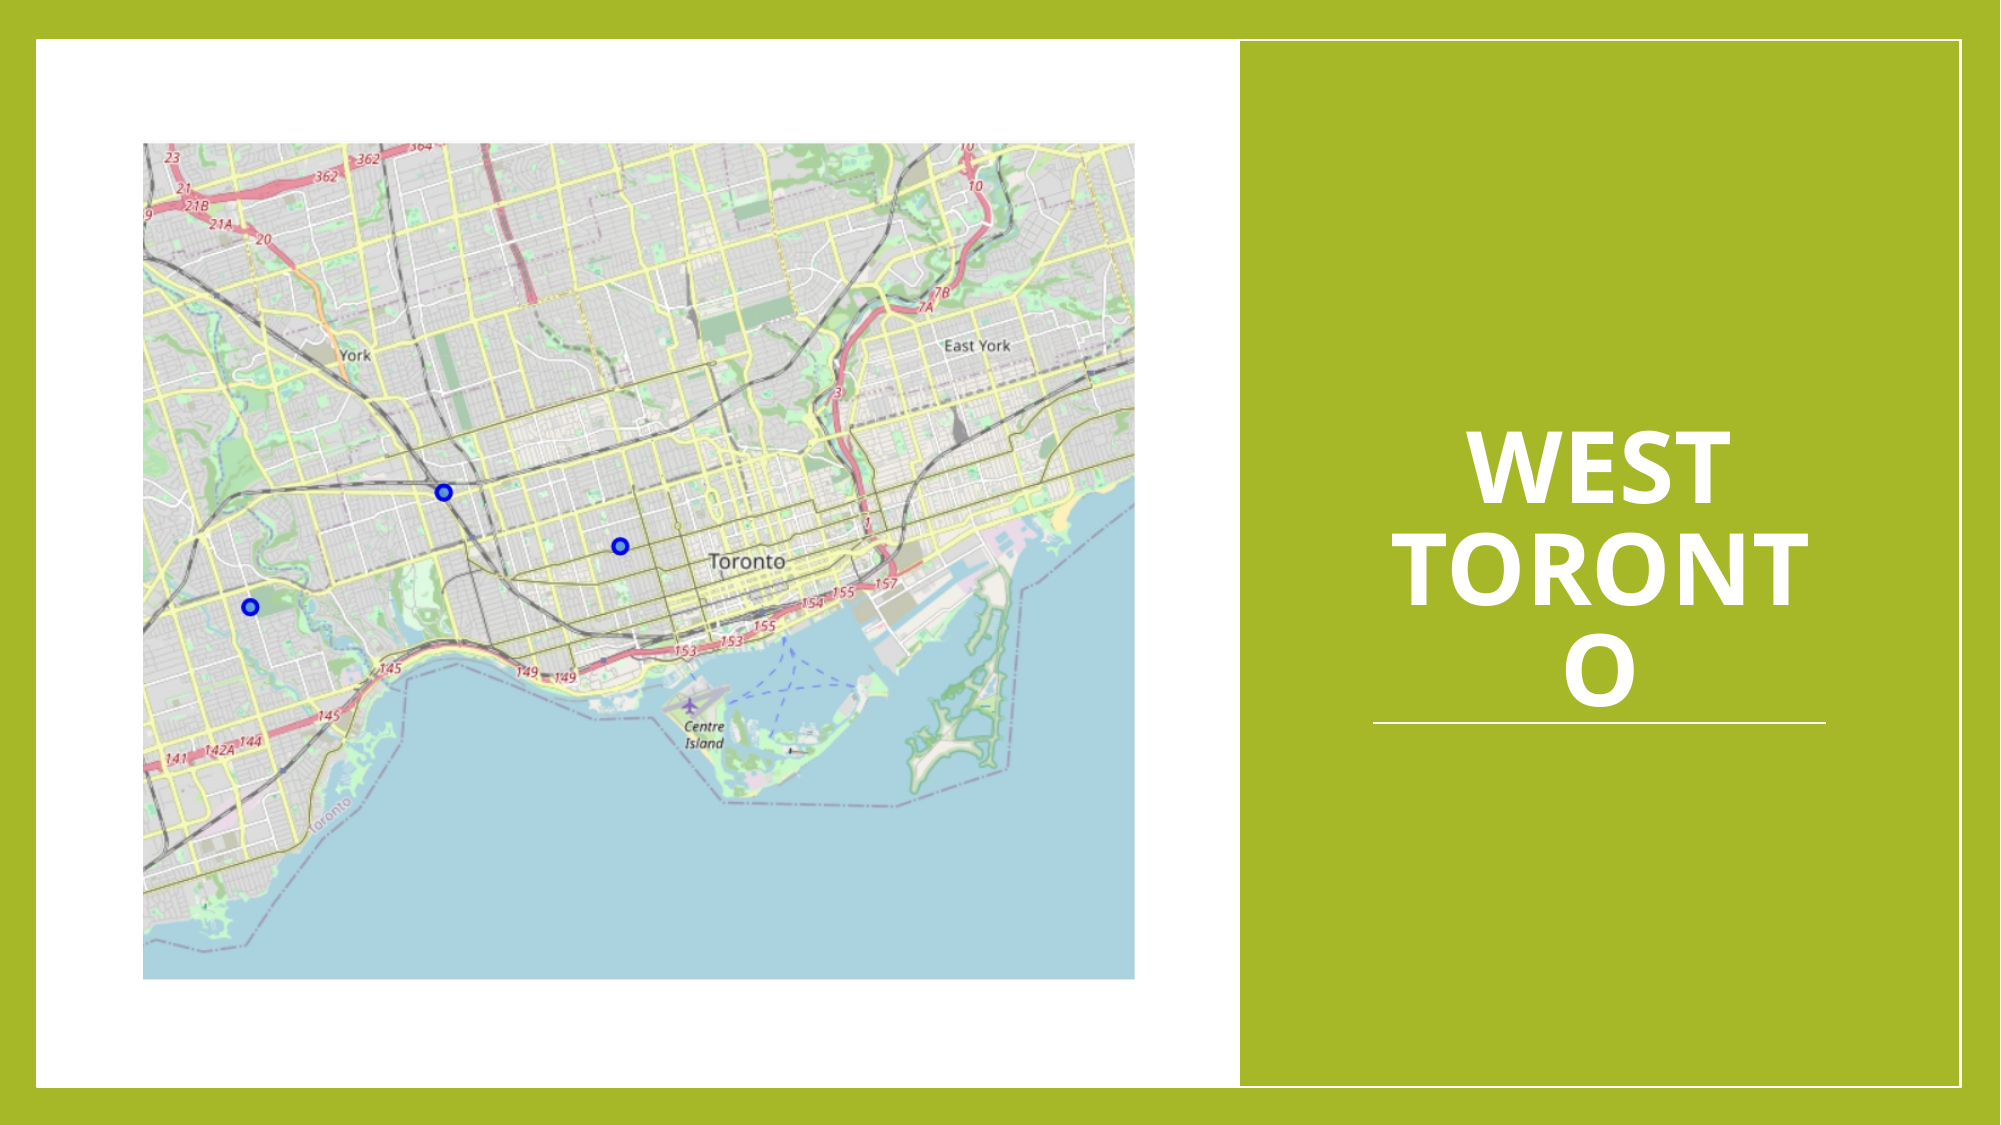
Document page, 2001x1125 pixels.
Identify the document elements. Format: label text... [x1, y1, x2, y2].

text_box [36, 39, 1962, 1088]
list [142, 140, 1136, 985]
title West toronto [1344, 140, 1855, 735]
